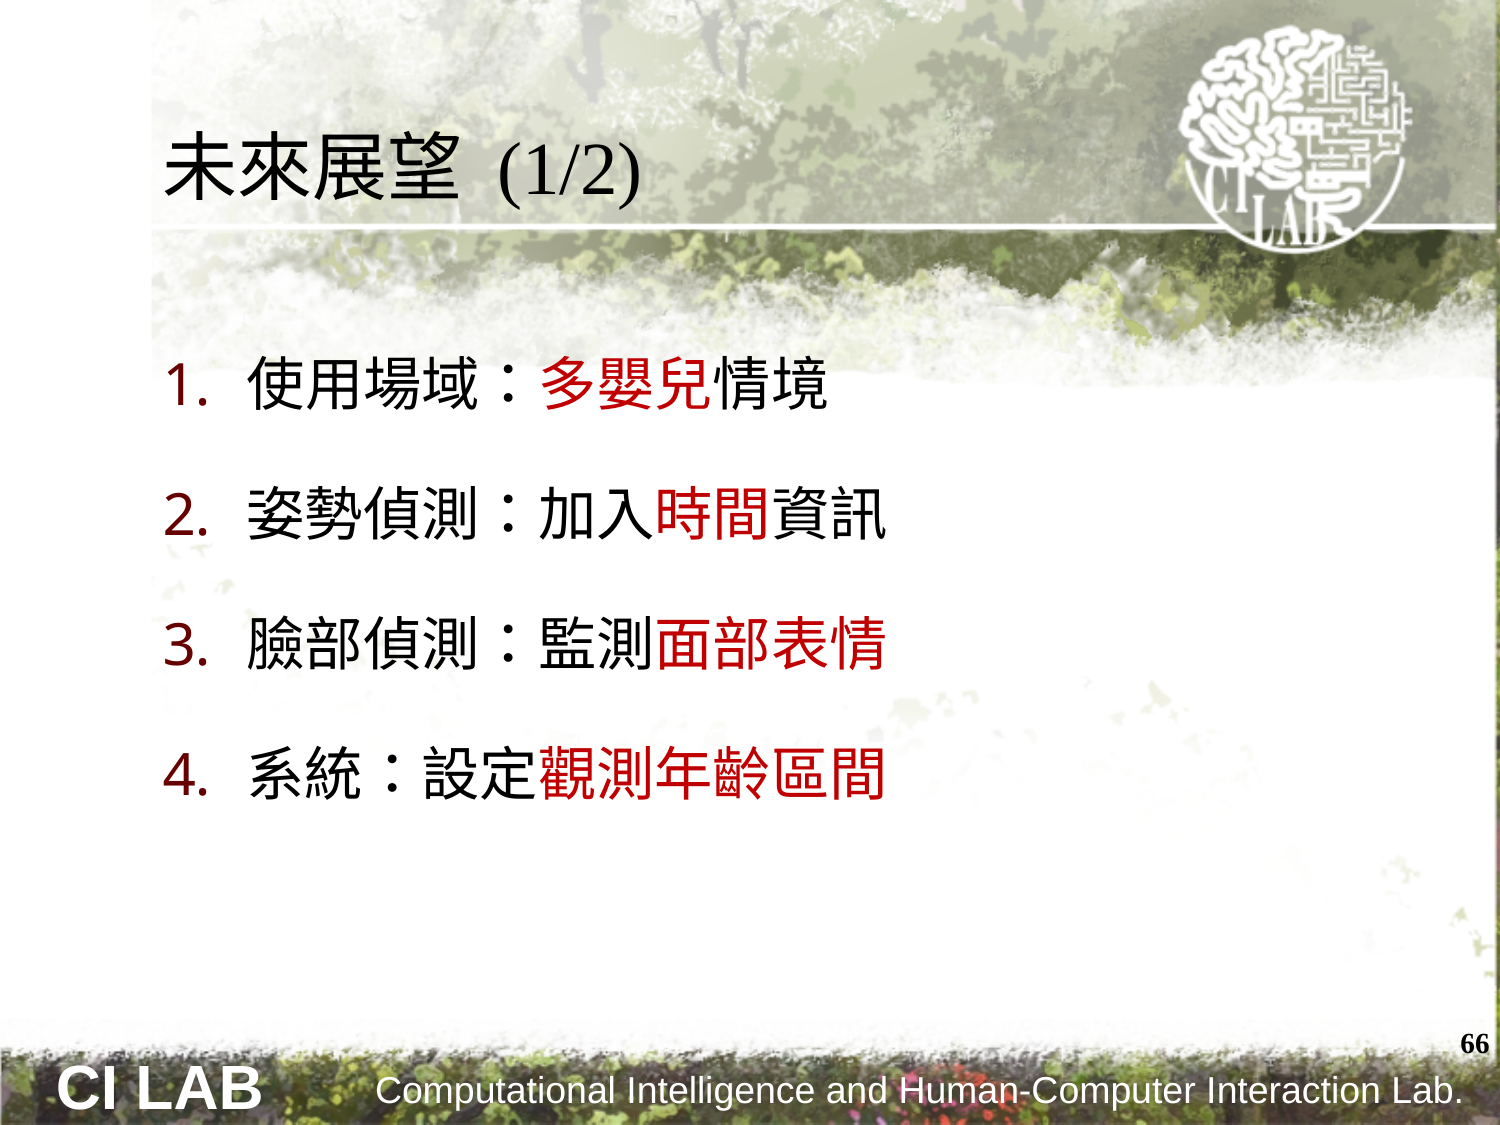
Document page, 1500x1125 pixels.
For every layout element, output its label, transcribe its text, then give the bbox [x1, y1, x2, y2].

title 未來展望 (1/2) [147, 31, 1448, 219]
slide_number 66 [1426, 985, 1500, 1067]
picture [0, 0, 1500, 1125]
text_box 使用場域：多嬰兒情境 姿勢偵測：加入時間資訊 臉部偵測：監測面部表情 系統：設定觀測年齡區間 [147, 304, 1410, 961]
